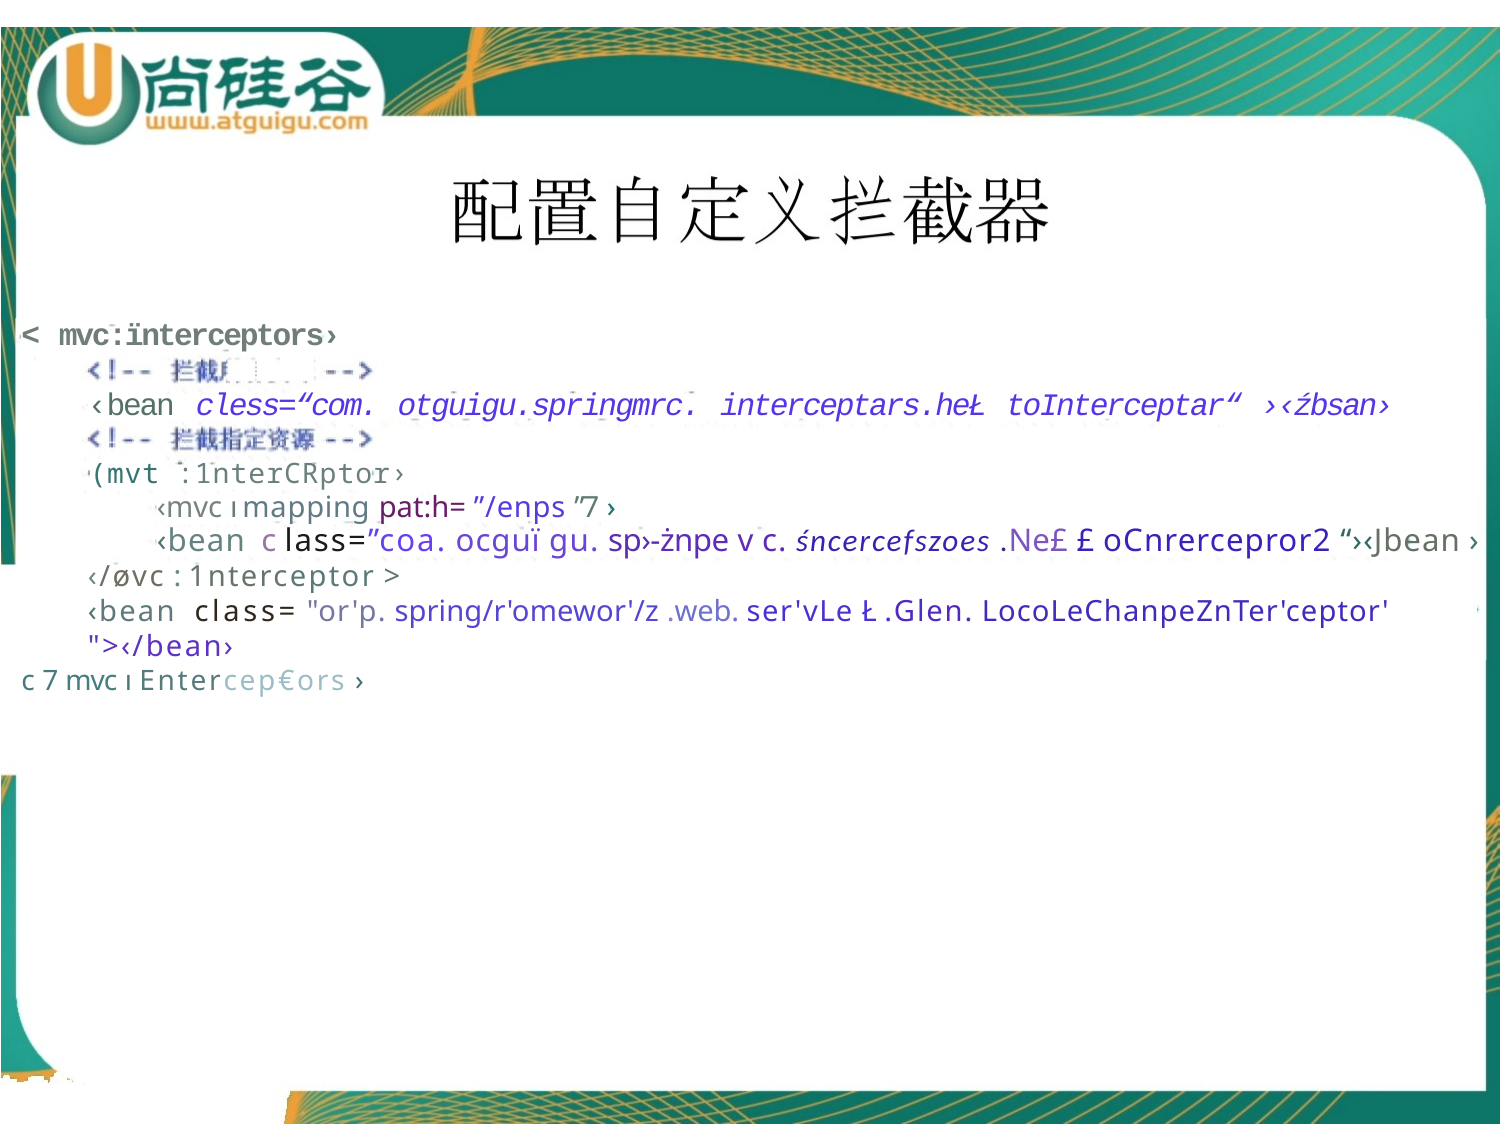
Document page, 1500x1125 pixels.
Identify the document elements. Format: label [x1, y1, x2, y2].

text_box [1, 27, 1500, 1124]
